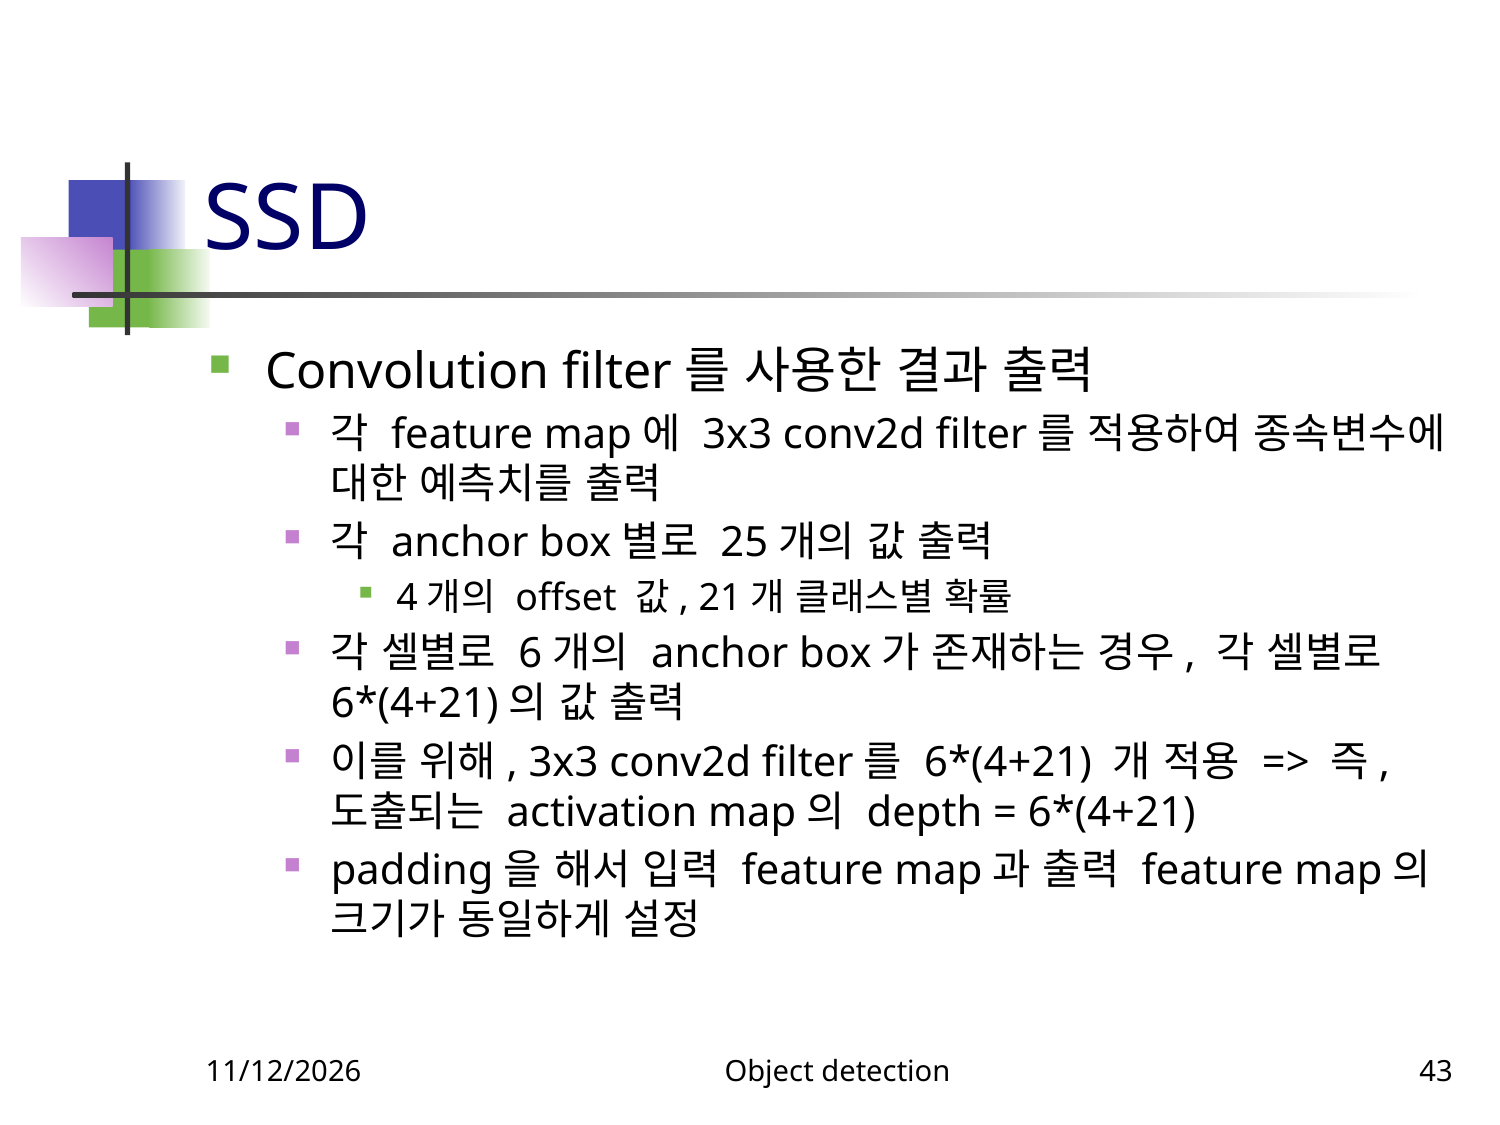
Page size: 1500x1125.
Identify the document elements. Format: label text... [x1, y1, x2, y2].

list Convolution filter를 사용한 결과 출력 각 feature map에 3x3 conv2d filter를 적용하여 종속변수에 대한 예측치를 출력 각 anchor box별로 25개의 값 출력 4개의 offset 값, 21개 클래스별 확률 각 셀별로 6개의 anchor box가 존재하는 경우, 각 셀별로 6*(4+21)의 값 출력 이를 위해, 3x3 conv2d filter를 6*(4+21) 개 적용 => 즉, 도출되는 activation map의 depth = 6*(4+21) padding을 해서 입력 feature map과 출력 feature map의 크기가 동일하게 설정 [193, 331, 1469, 1006]
footer Object detection [600, 1024, 1075, 1100]
slide_number 43 [1155, 1024, 1468, 1100]
title SSD [188, 35, 1468, 275]
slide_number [190, 1024, 504, 1100]
